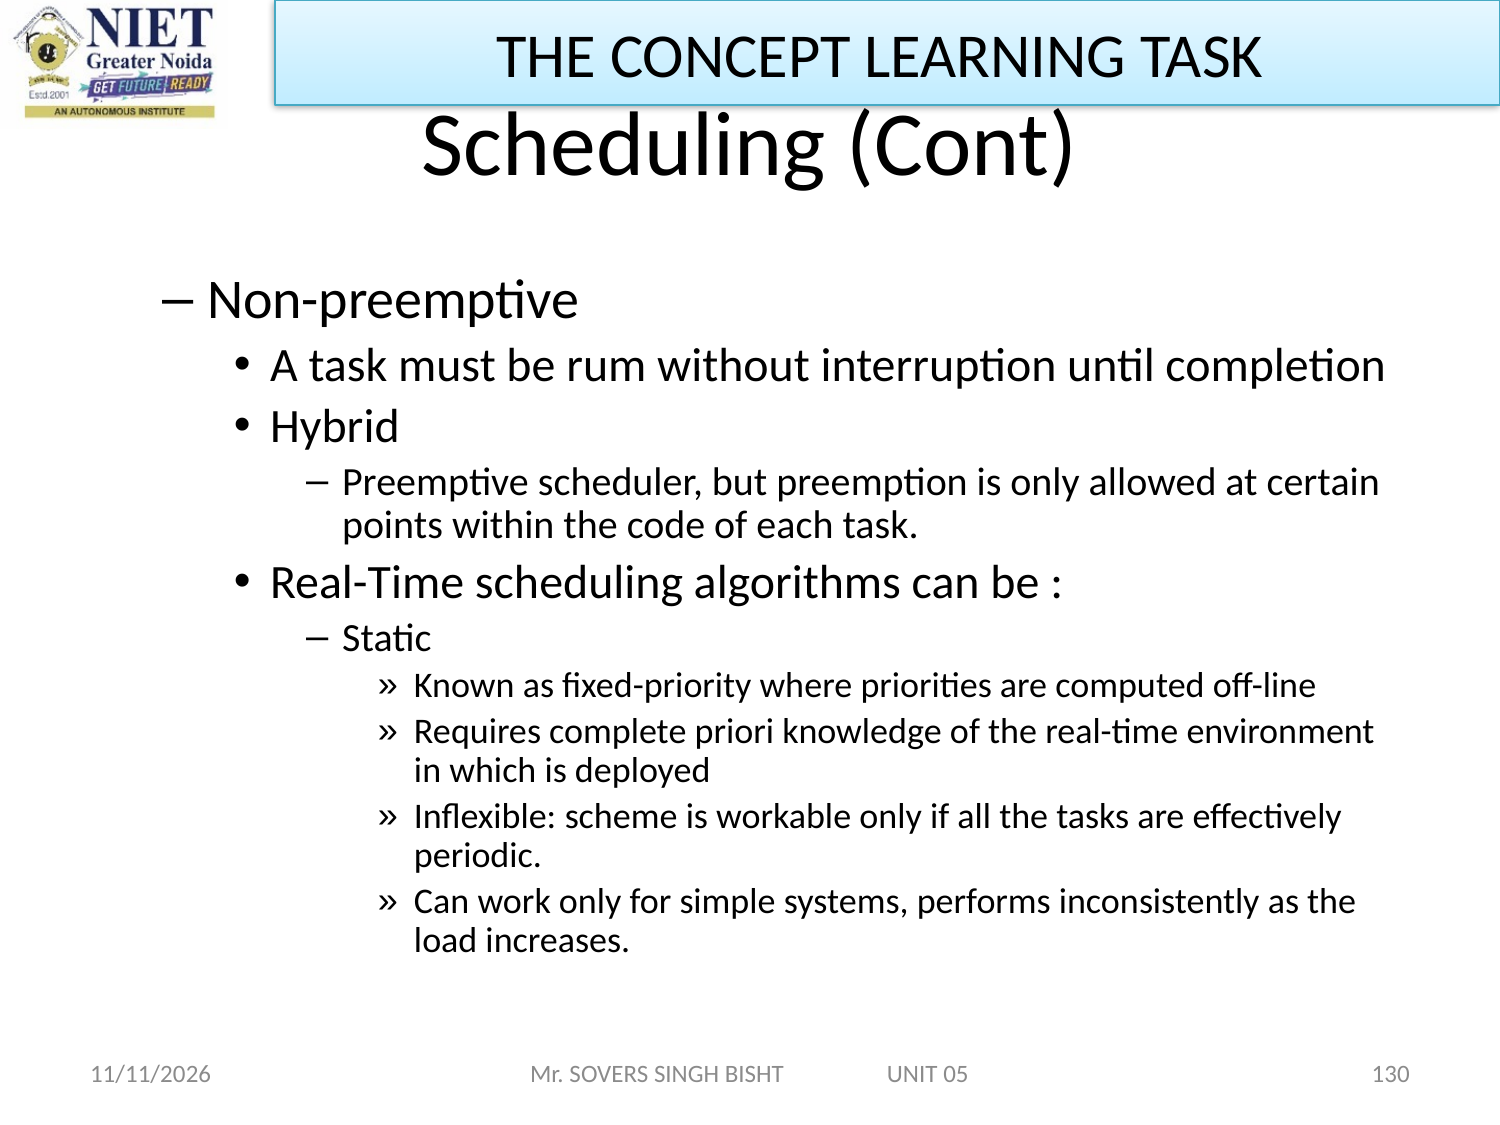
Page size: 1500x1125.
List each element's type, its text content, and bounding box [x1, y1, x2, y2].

footer Mr. SOVERS SINGH BISHT UNIT 05 [512, 1042, 988, 1103]
title Scheduling (Cont) [75, 45, 1425, 233]
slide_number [75, 1042, 425, 1103]
picture [0, 0, 238, 130]
slide_number 130 [1074, 1042, 1425, 1103]
list Non-preemptive A task must be rum without interruption until completion Hybrid Preemptive scheduler, but preemption is only allowed at certain points within the code of each task. Real-Time scheduling algorithms can be : Static Known as fixed-priority where priorities are computed off-line Requires complete priori knowledge of the real-time environment in which is deployed Inflexible: scheme is workable only if all the tasks are effectively periodic. Can work only for simple systems, performs inconsistently as the load increases. [75, 262, 1425, 1005]
